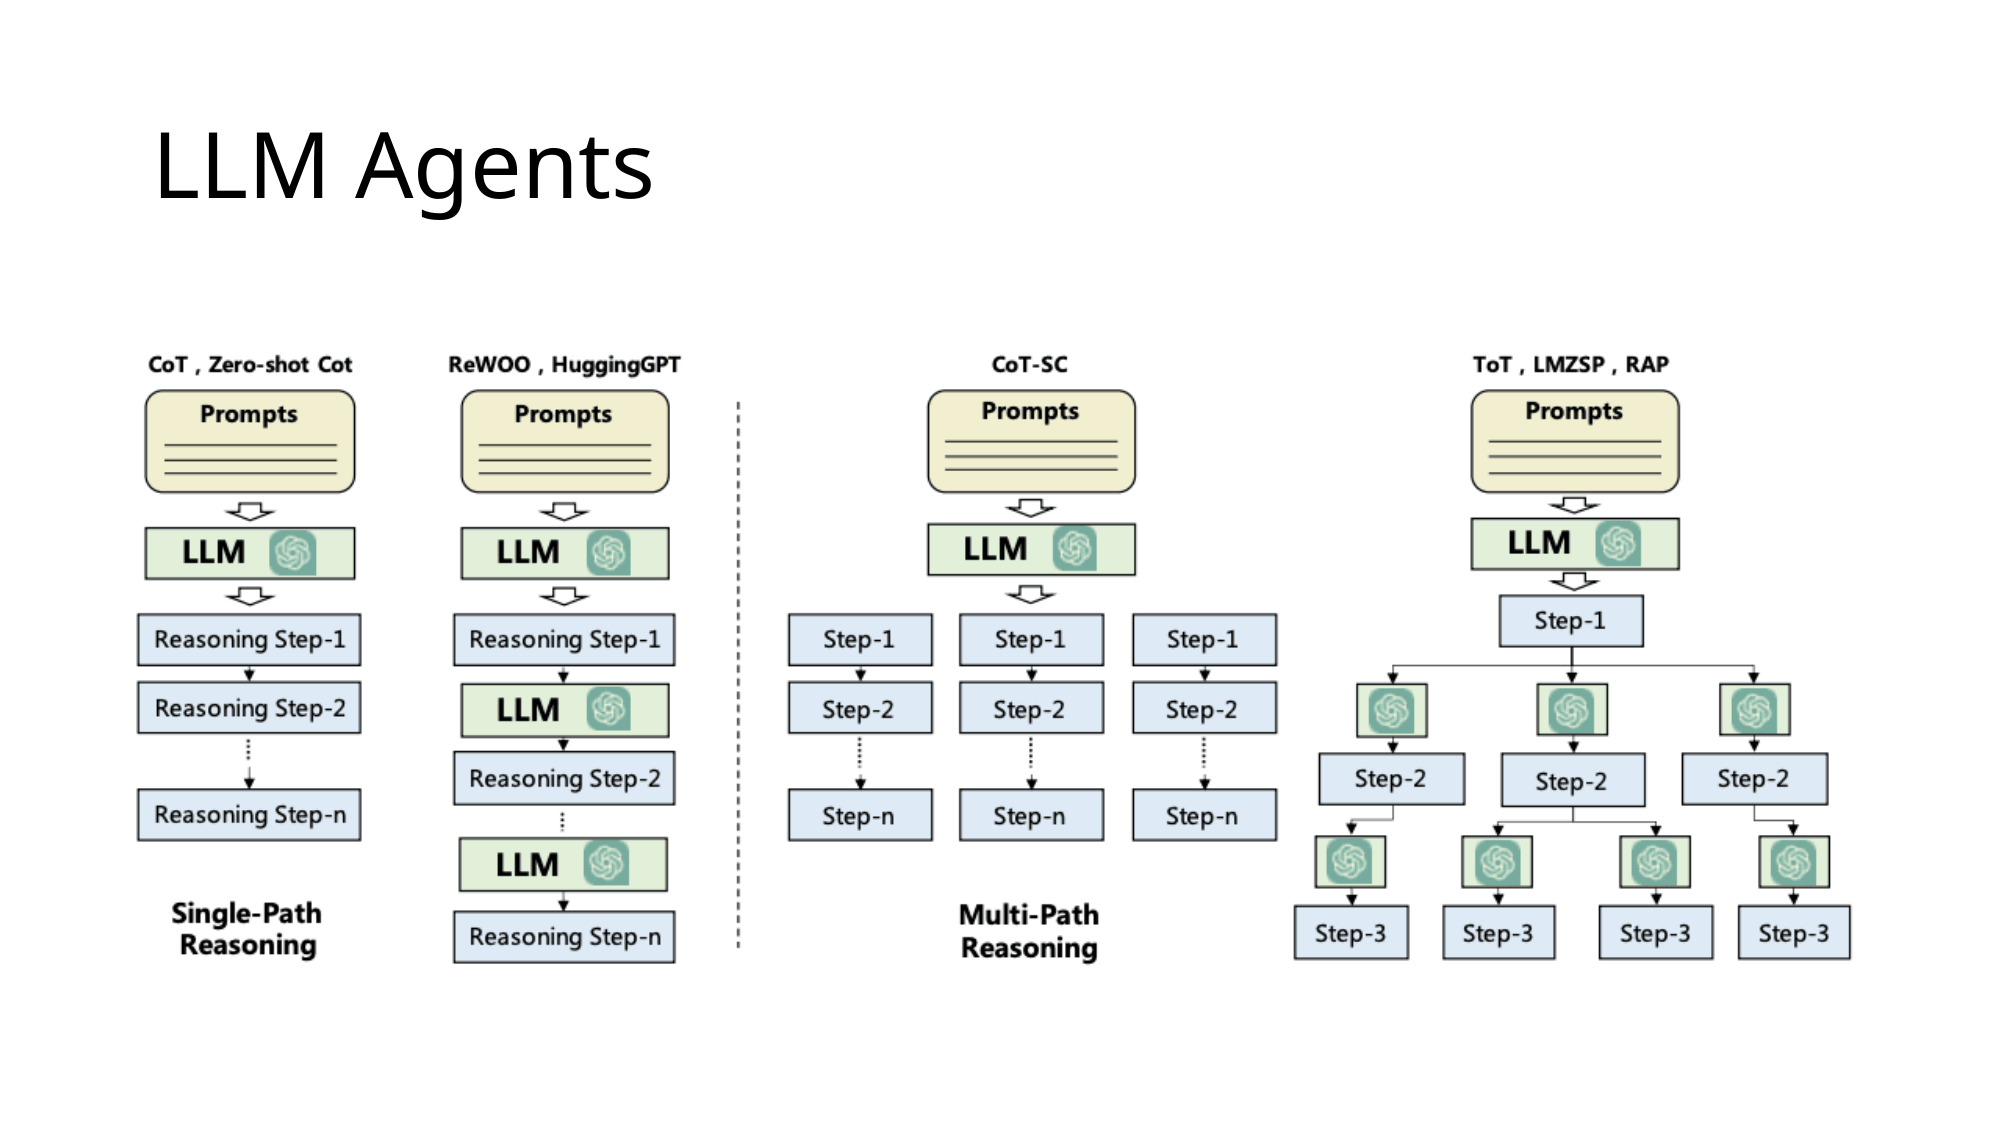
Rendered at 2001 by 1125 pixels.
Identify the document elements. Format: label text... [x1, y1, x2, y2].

picture [121, 302, 1879, 1014]
title LLM Agents [137, 59, 1863, 278]
